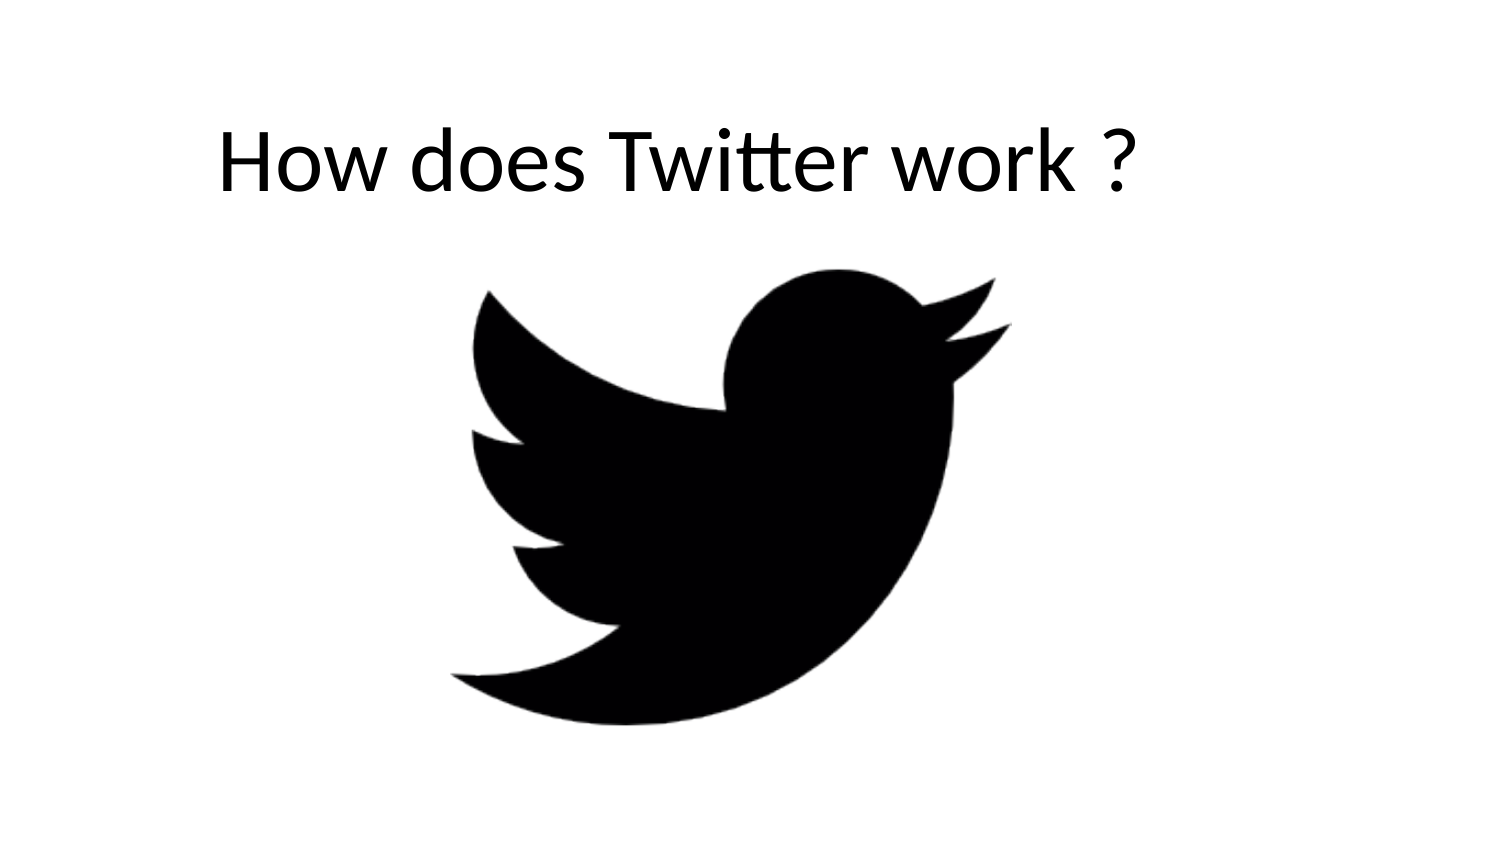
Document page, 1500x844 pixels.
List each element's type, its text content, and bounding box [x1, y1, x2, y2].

title How does Twitter work ? [202, 84, 1500, 179]
picture [449, 216, 1012, 779]
